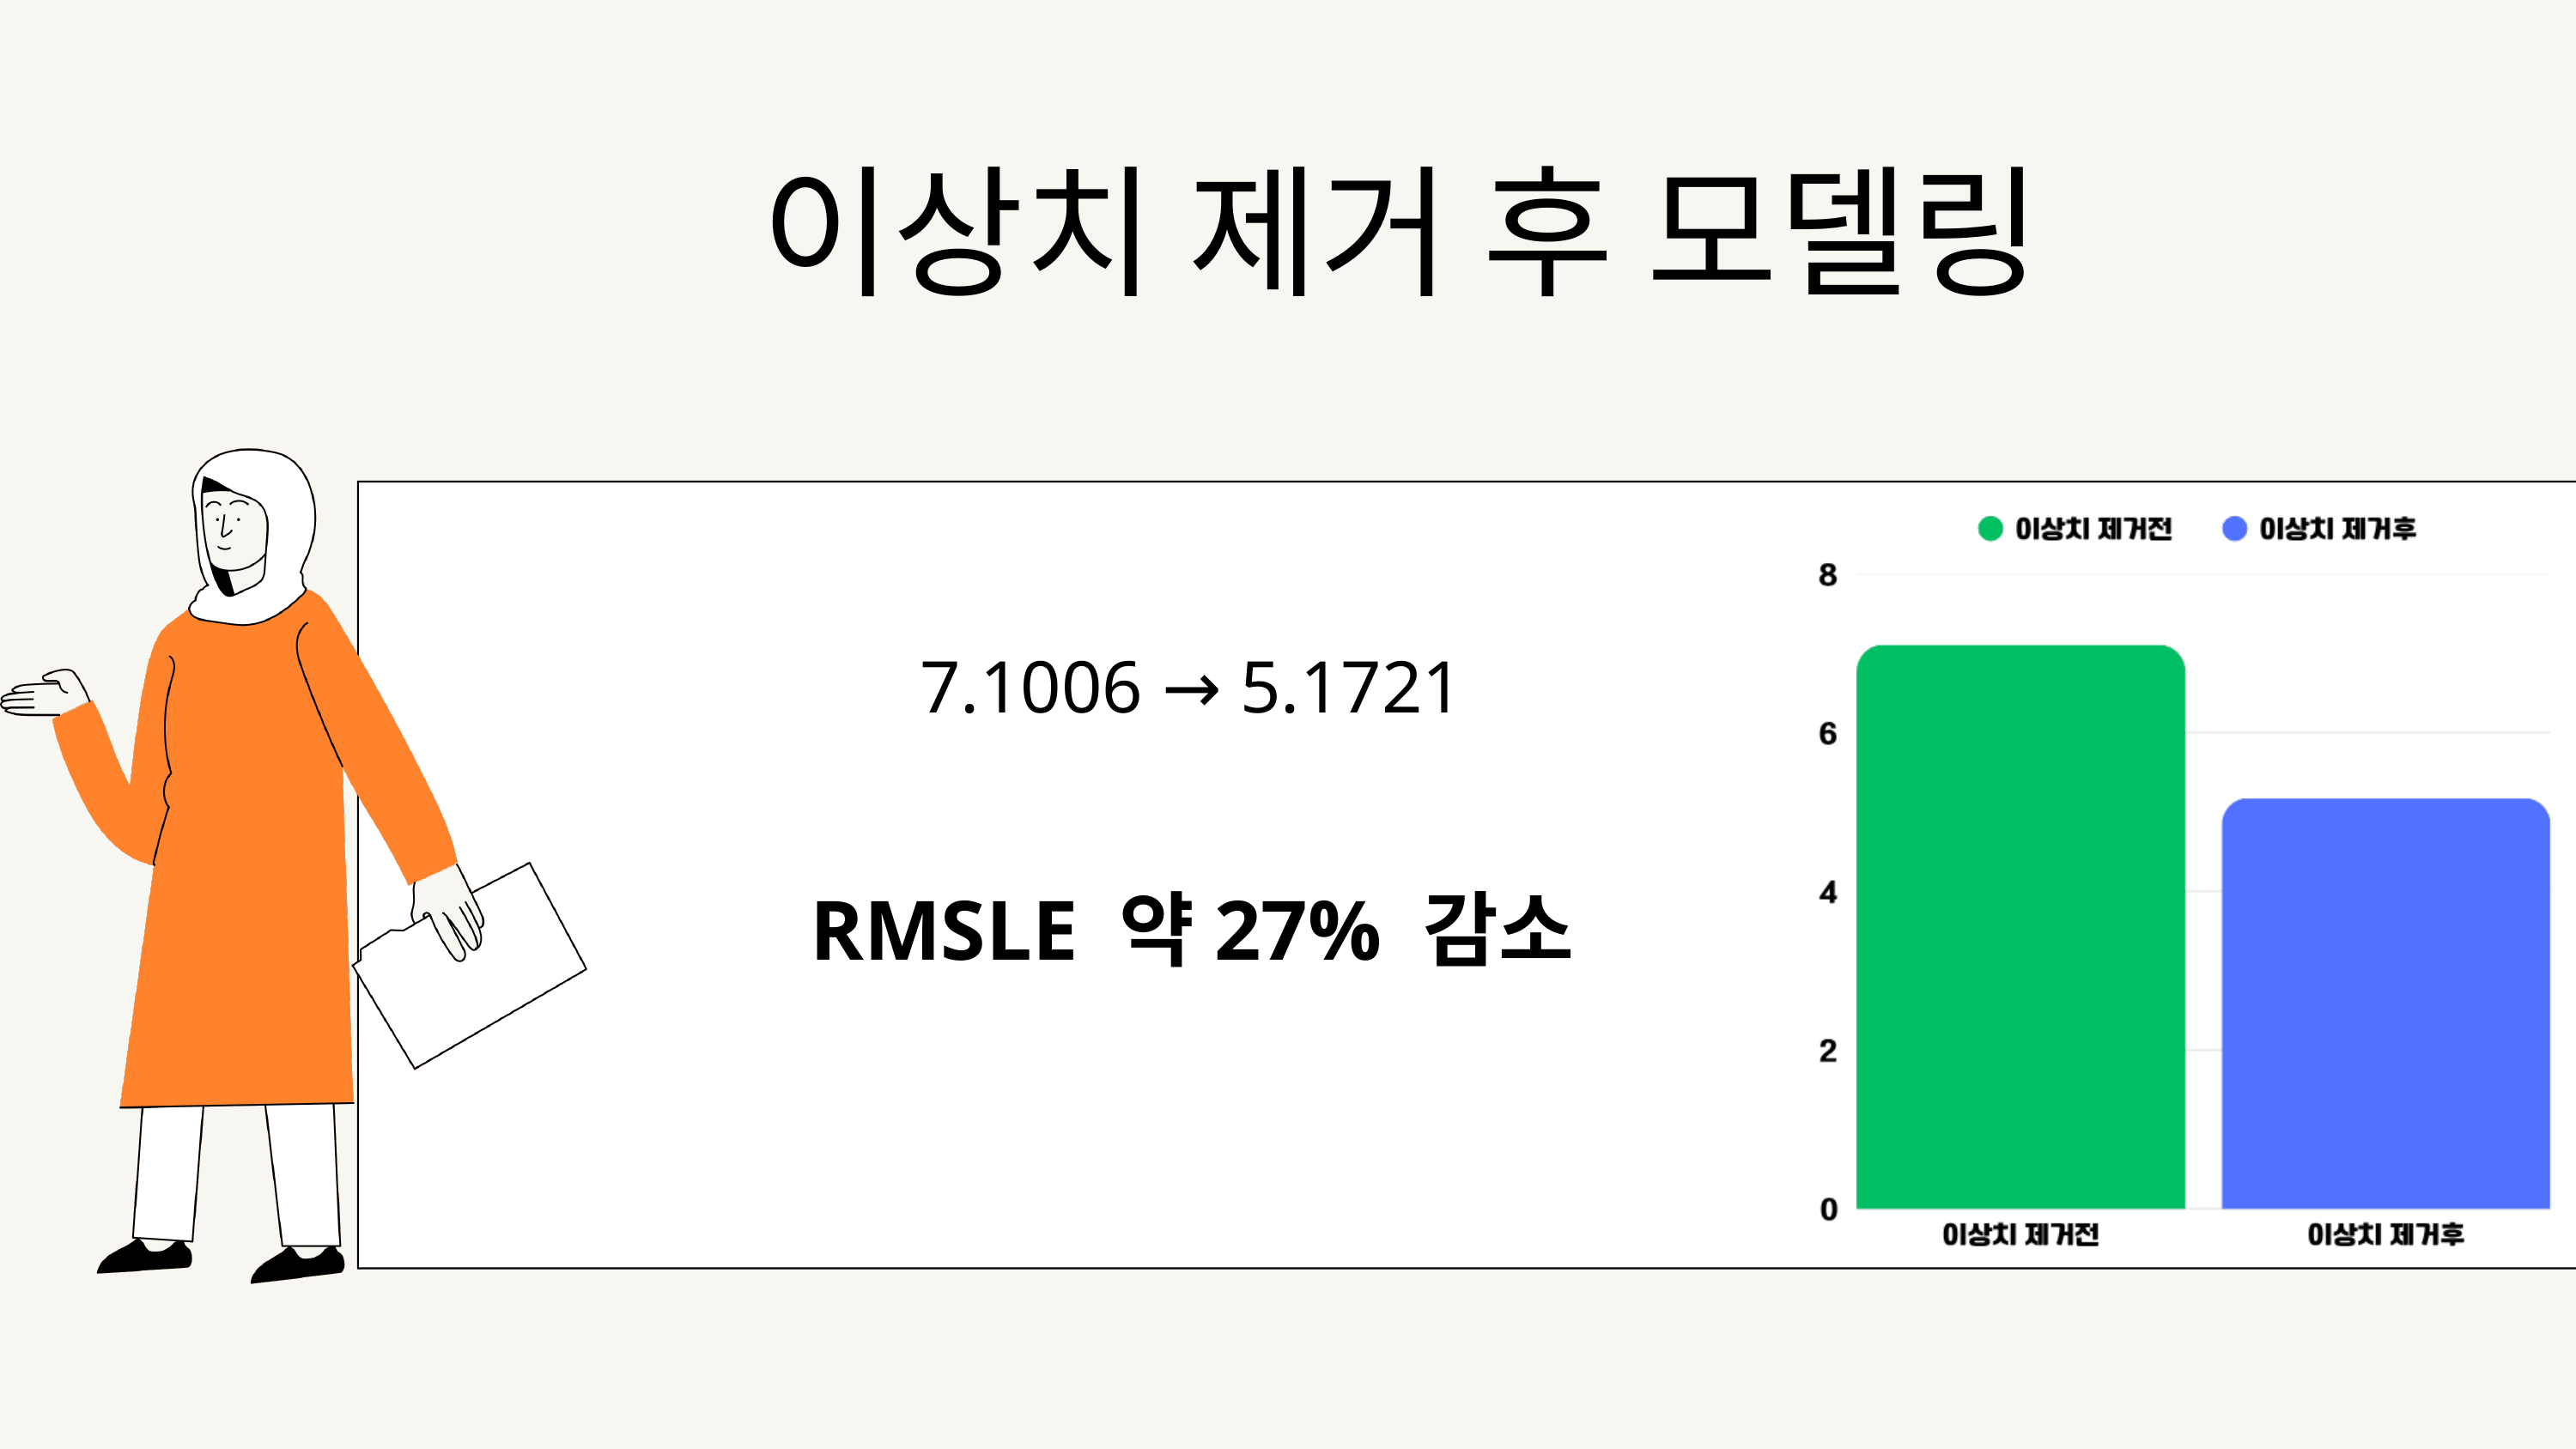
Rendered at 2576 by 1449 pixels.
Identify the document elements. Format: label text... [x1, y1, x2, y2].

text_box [356, 480, 1713, 1270]
text_box [0, 443, 587, 1285]
text_box 이상치 제거 후 모델링 [760, 142, 2264, 314]
picture [1717, 401, 2576, 1349]
